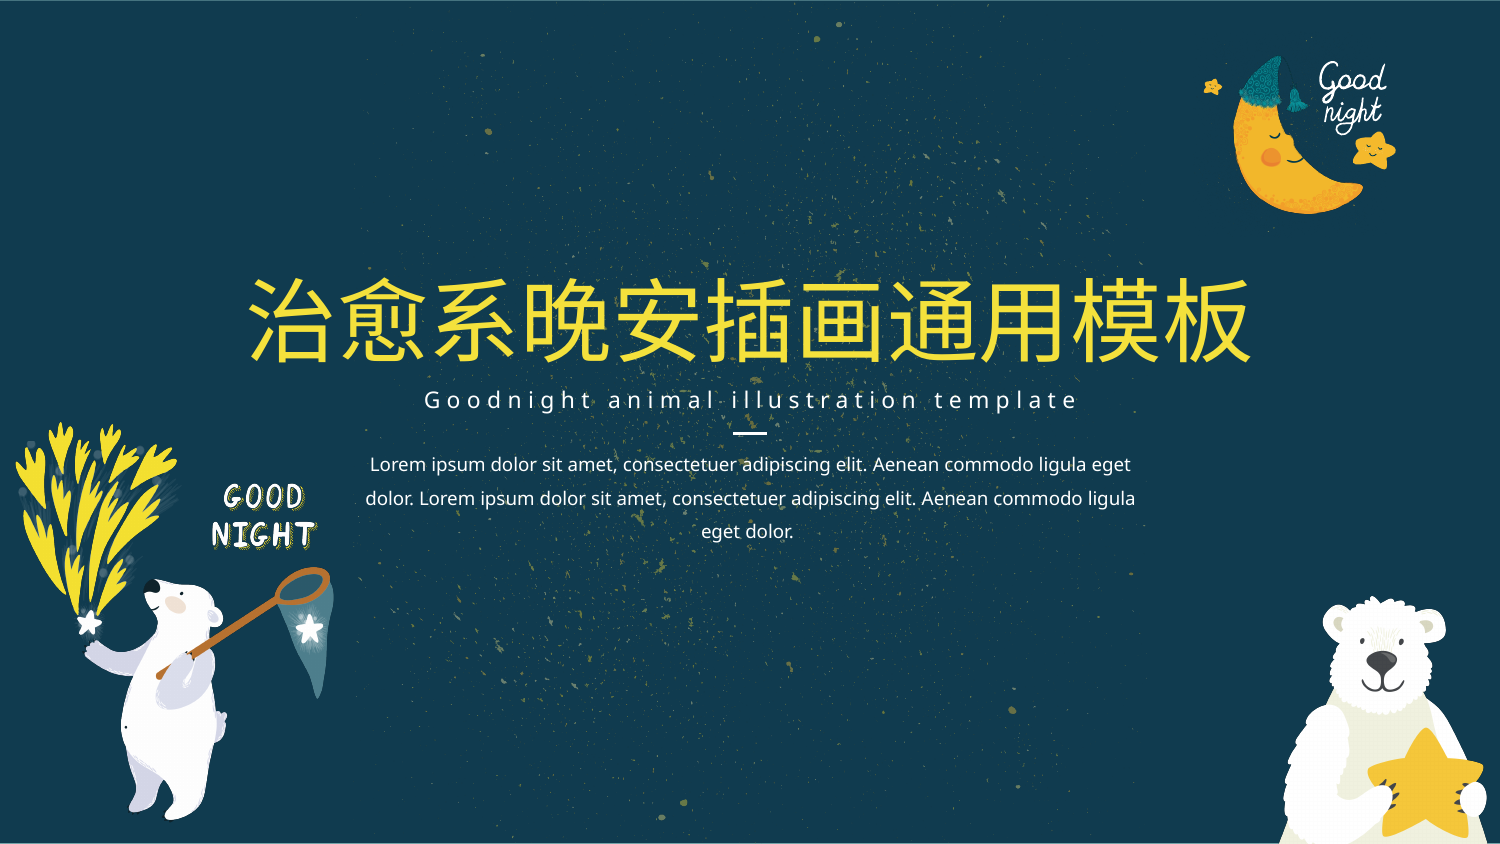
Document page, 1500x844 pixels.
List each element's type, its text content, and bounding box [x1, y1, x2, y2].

text_box Lorem ipsum dolor sit amet, consectetuer adipiscing elit. Aenean commodo ligula eget dolor. Lorem ipsum dolor sit amet, consectetuer adipiscing elit. Aenean commodo ligula eget dolor. [374, 434, 1159, 551]
picture [1253, 596, 1500, 844]
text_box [1318, 59, 1387, 137]
picture [328, 0, 1172, 256]
picture [1187, 31, 1396, 238]
picture [0, 381, 1172, 844]
text_box Goodnight animal illustration template [408, 378, 1092, 421]
text_box 治愈系晚安插画通用模板 [230, 256, 1270, 381]
